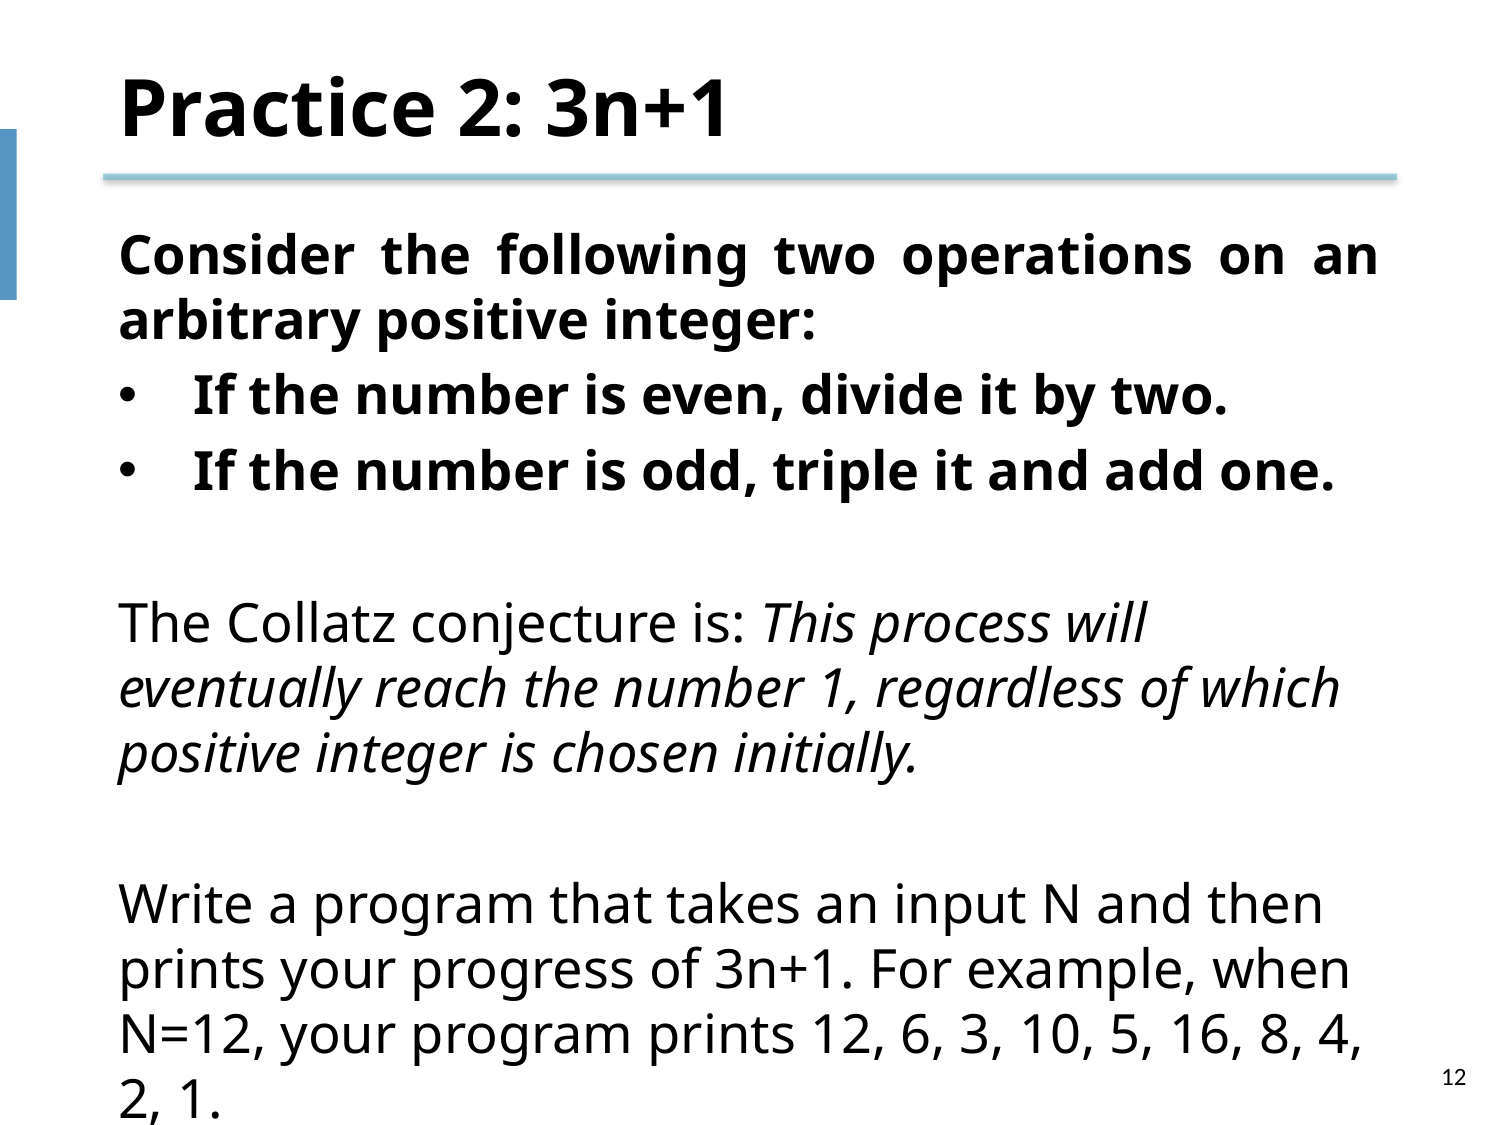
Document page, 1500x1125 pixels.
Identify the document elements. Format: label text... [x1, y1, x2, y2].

slide_number 12 [1131, 1045, 1482, 1106]
list Consider the following two operations on an arbitrary positive integer: If the number is even, divide it by two. If the number is odd, triple it and add one. The Collatz conjecture is: This process will eventually reach the number 1, regardless of which positive integer is chosen initially. Write a program that takes an input N and then prints your progress of 3n+1. For example, when N=12, your program prints 12, 6, 3, 10, 5, 16, 8, 4, 2, 1. [103, 212, 1397, 1100]
title Practice 2: 3n+1 [103, 25, 1397, 185]
